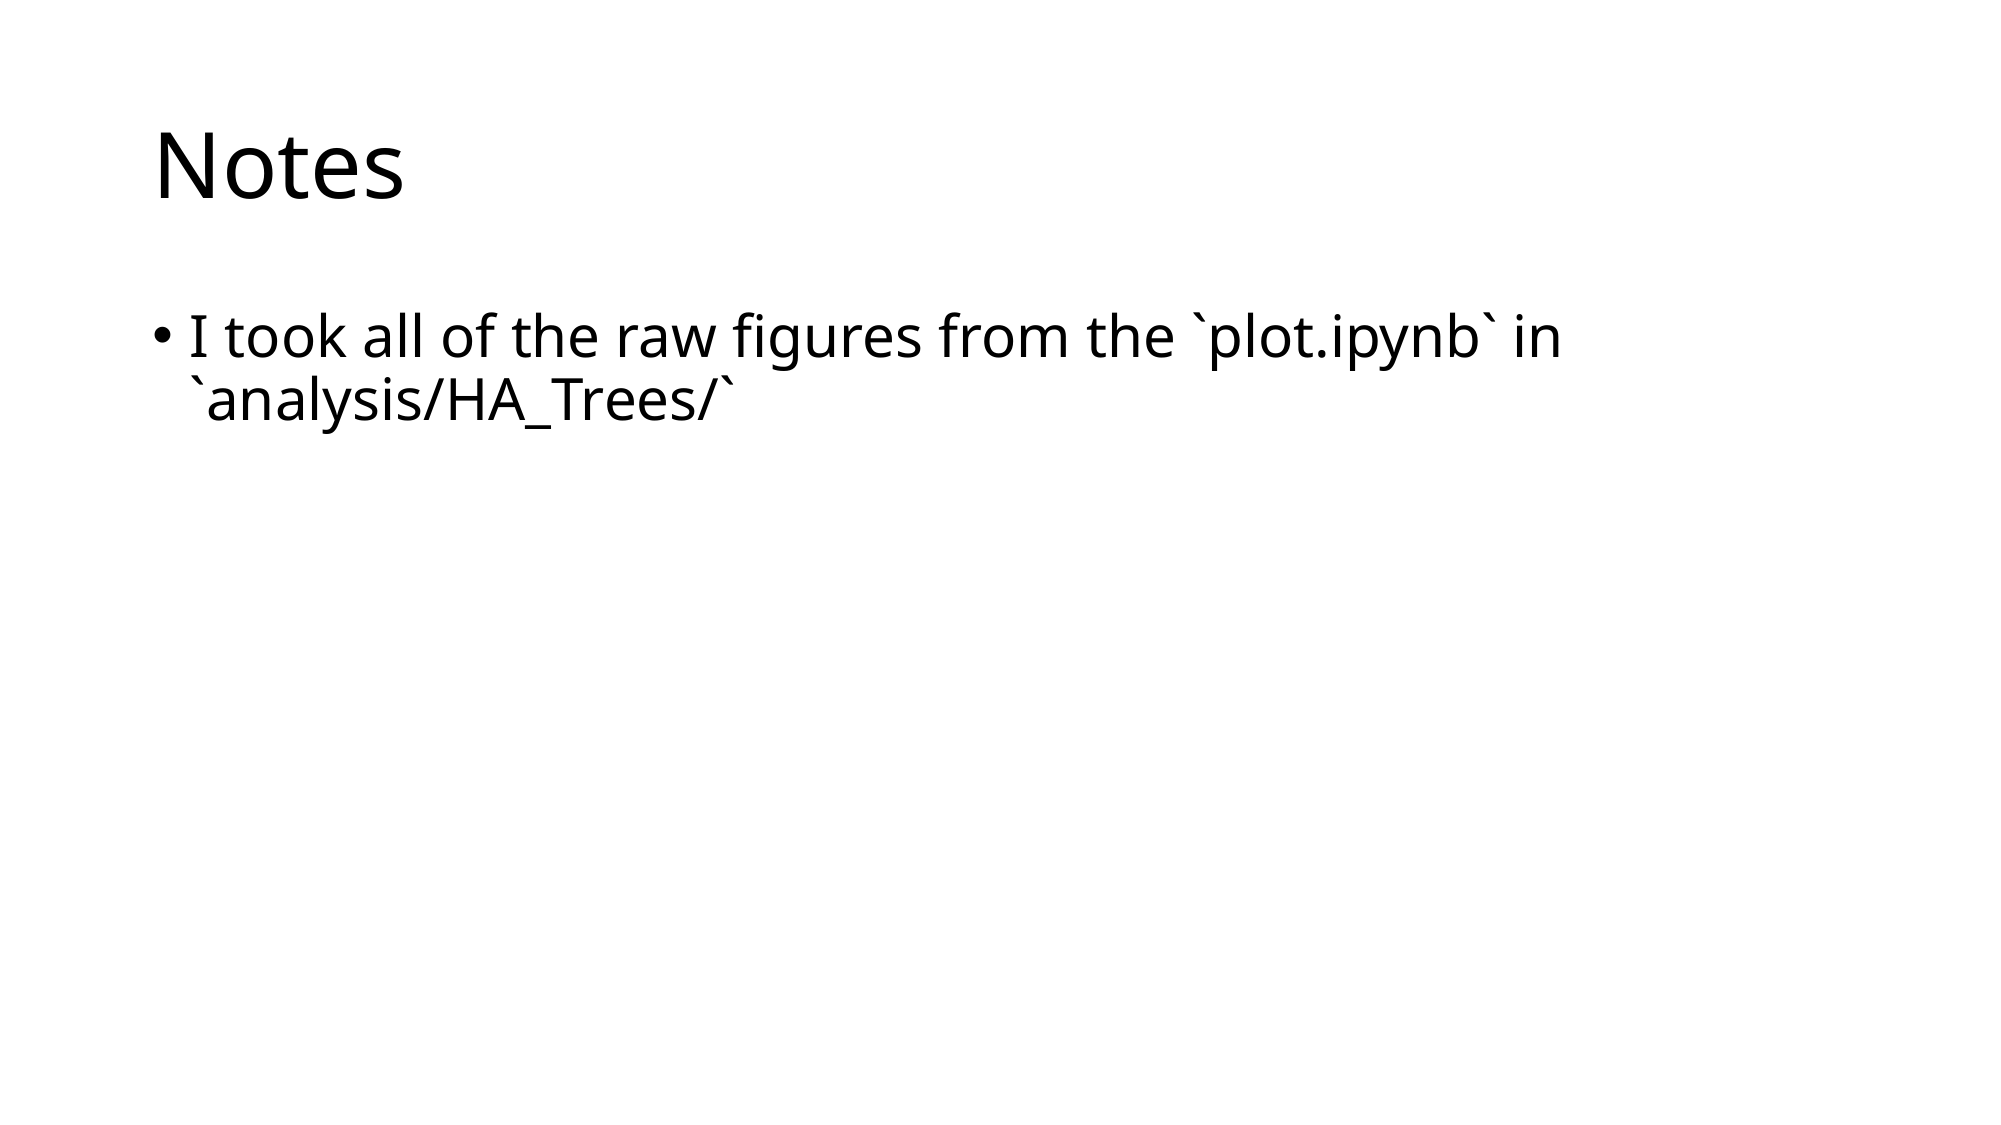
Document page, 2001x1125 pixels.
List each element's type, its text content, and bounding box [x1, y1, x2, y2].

title Notes [137, 59, 1863, 278]
list I took all of the raw figures from the `plot.ipynb` in `analysis/HA_Trees/` [137, 299, 1863, 1014]
